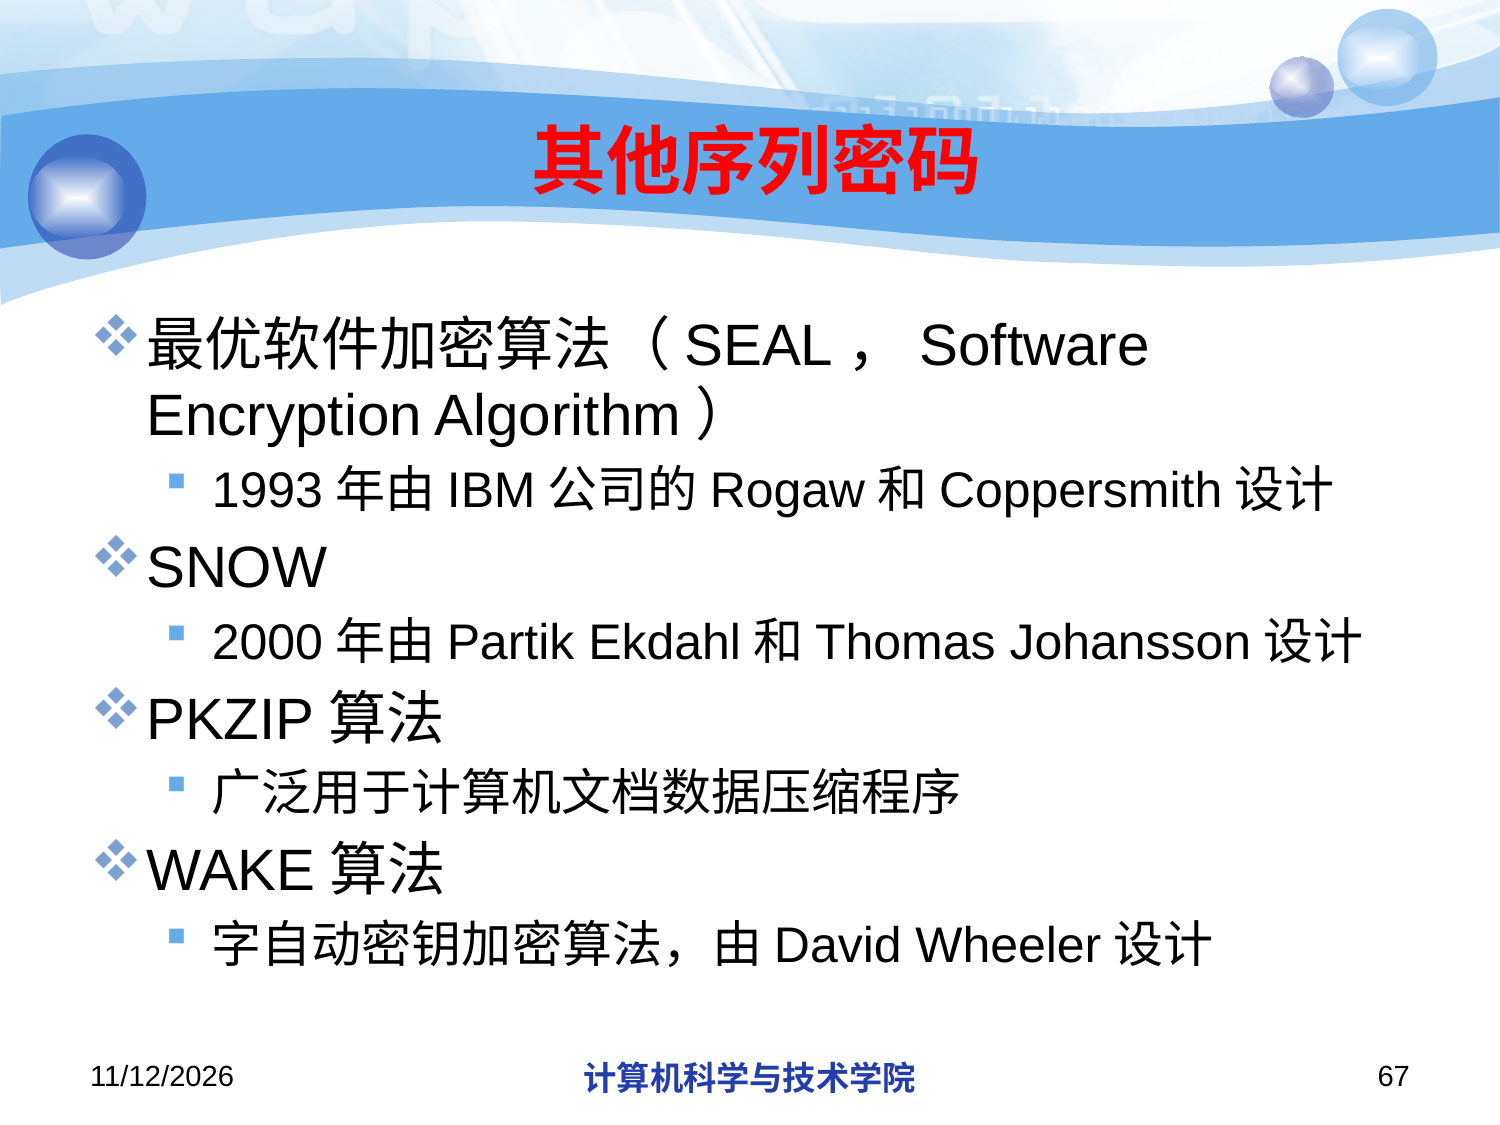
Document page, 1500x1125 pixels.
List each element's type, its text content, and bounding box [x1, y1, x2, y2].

picture [0, 0, 1500, 112]
title 其他序列密码 [149, 112, 1363, 206]
list 最优软件加密算法（SEAL，Software Encryption Algorithm） 1993年由IBM公司的Rogaw和Coppersmith设计 SNOW 2000年由Partik Ekdahl和Thomas Johansson设计 PKZIP算法 广泛用于计算机文档数据压缩程序 WAKE算法 字自动密钥加密算法，由David Wheeler设计 [74, 299, 1426, 1038]
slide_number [74, 1049, 426, 1103]
slide_number 67 [1074, 1049, 1426, 1103]
footer 计算机科学与技术学院 [512, 1049, 988, 1103]
